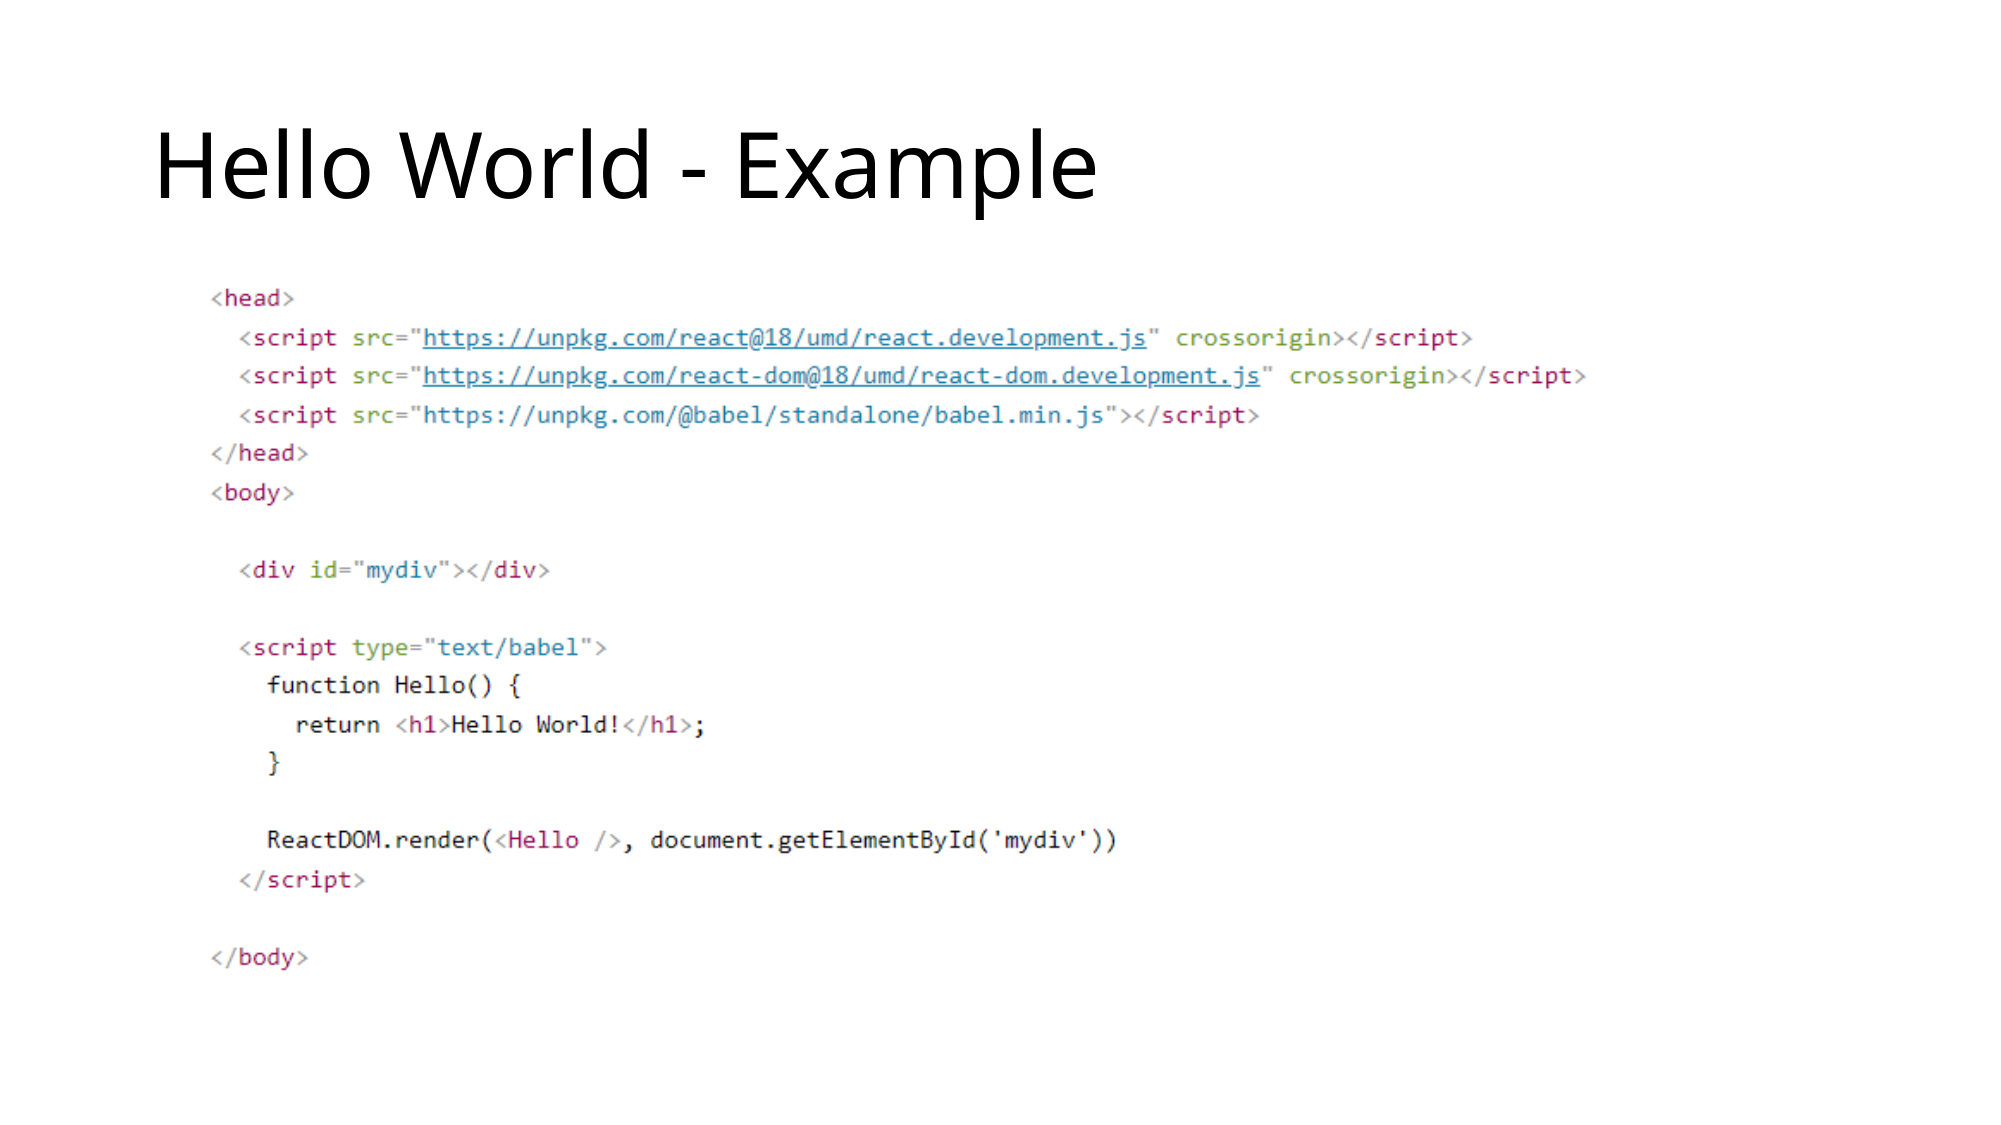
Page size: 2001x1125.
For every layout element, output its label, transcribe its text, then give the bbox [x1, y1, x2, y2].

title Hello World - Example [137, 59, 1863, 278]
picture [199, 277, 1681, 980]
